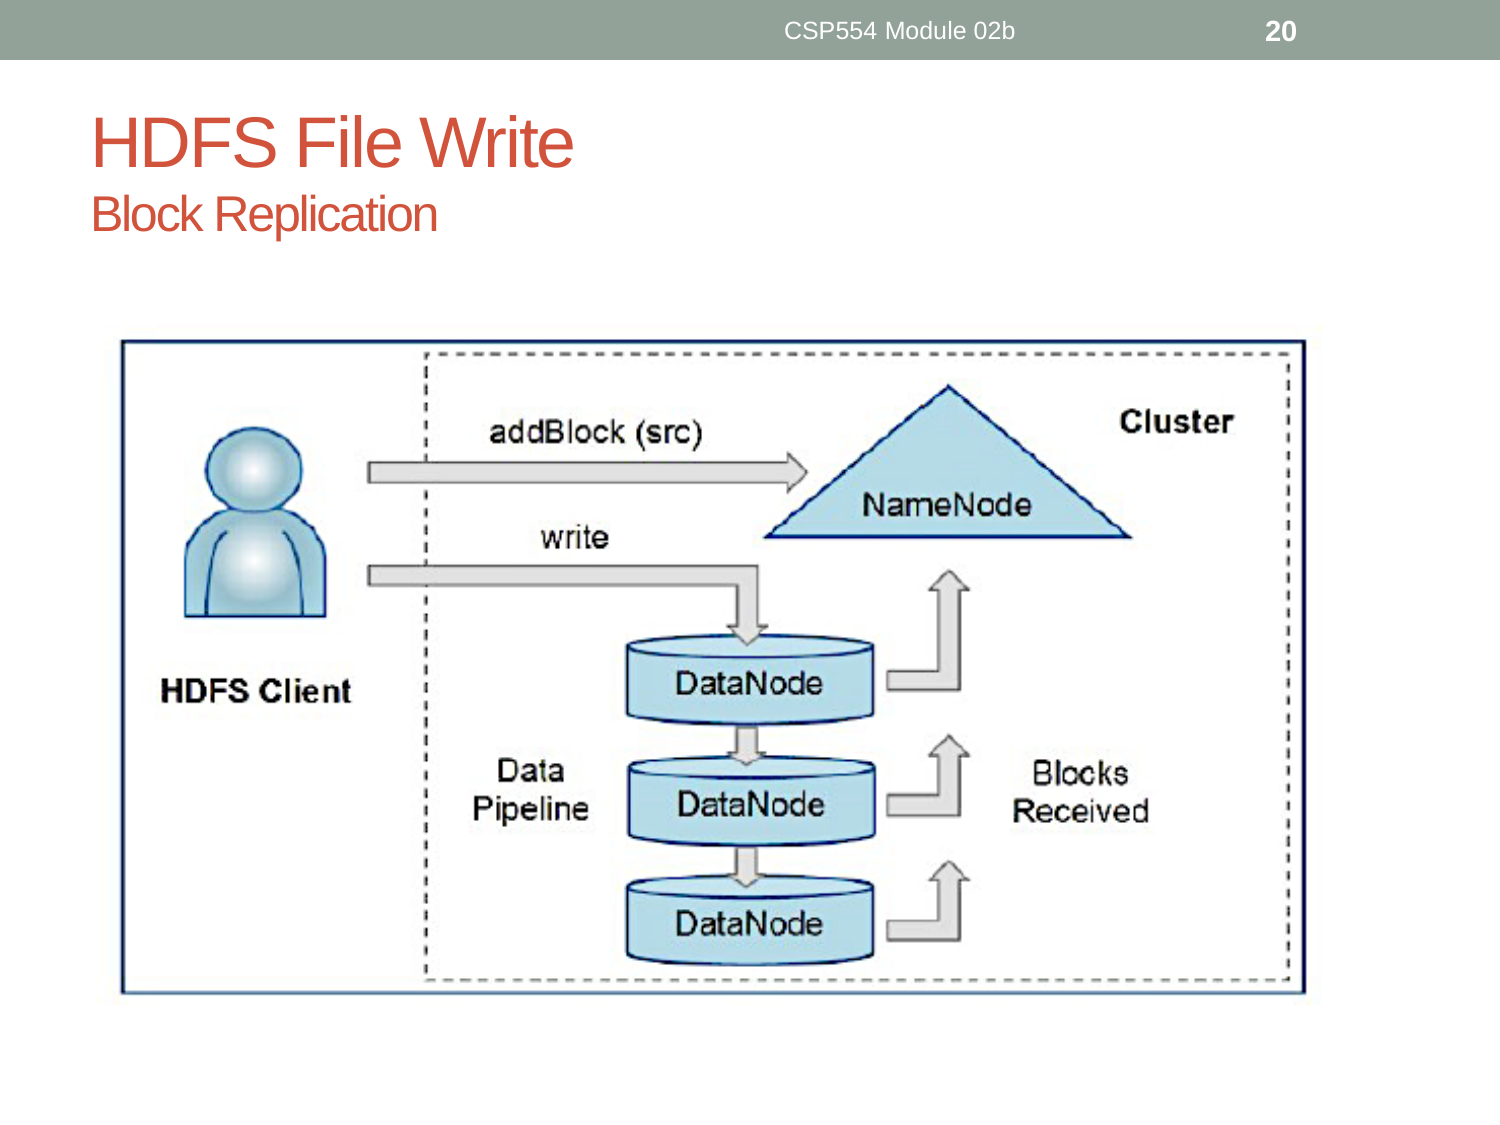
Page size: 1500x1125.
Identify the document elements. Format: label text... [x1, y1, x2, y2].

title HDFS File Write Block Replication [75, 87, 1425, 250]
slide_number 20 [1250, 3, 1425, 57]
footer CSP554 Module 02b [562, 3, 1238, 57]
picture [68, 324, 1406, 1049]
